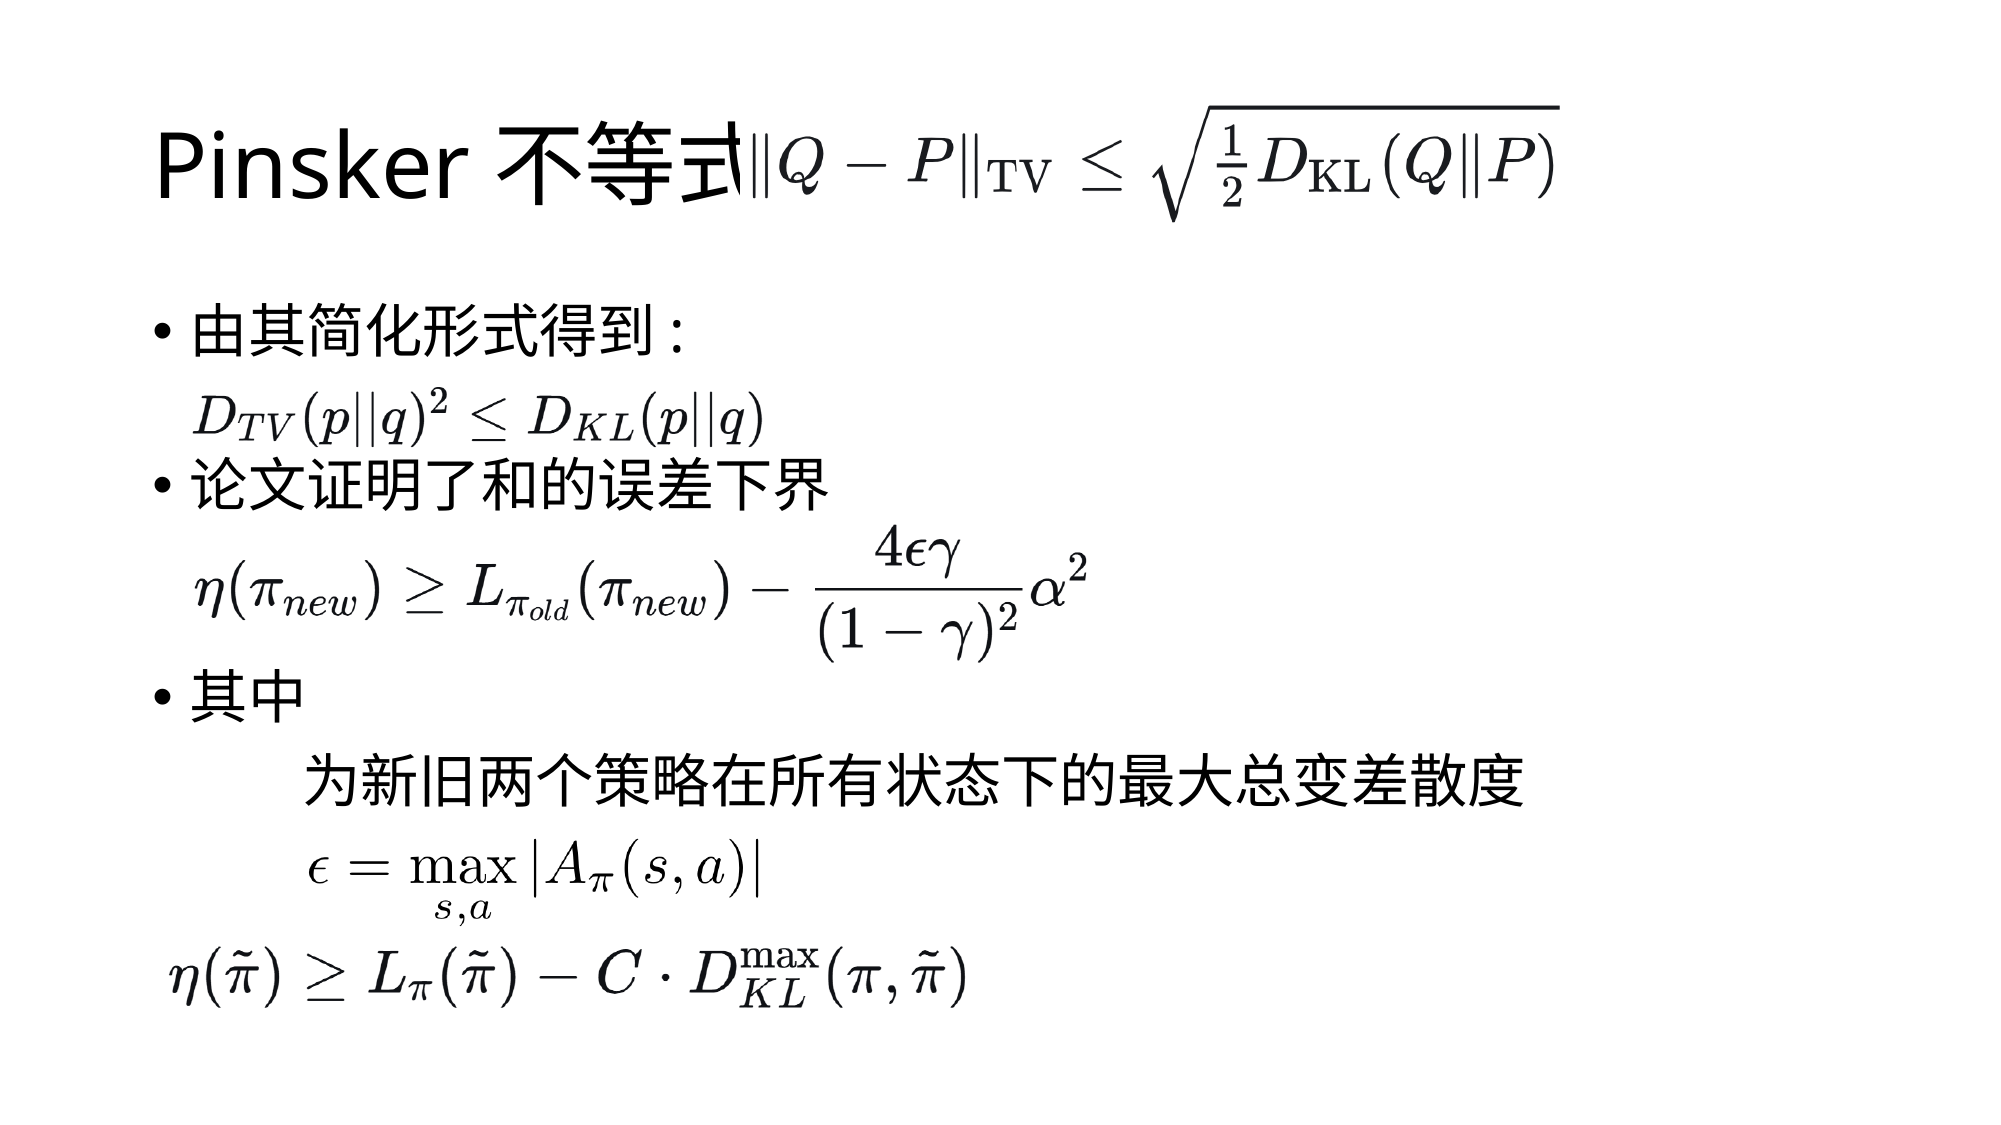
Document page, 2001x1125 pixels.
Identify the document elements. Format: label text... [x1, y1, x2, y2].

list 由其简化形式得到: [137, 294, 1863, 375]
picture [180, 374, 772, 458]
picture [740, 98, 1568, 239]
picture [147, 827, 972, 1026]
picture [180, 523, 1095, 667]
title Pinsker不等式 [137, 59, 1863, 278]
